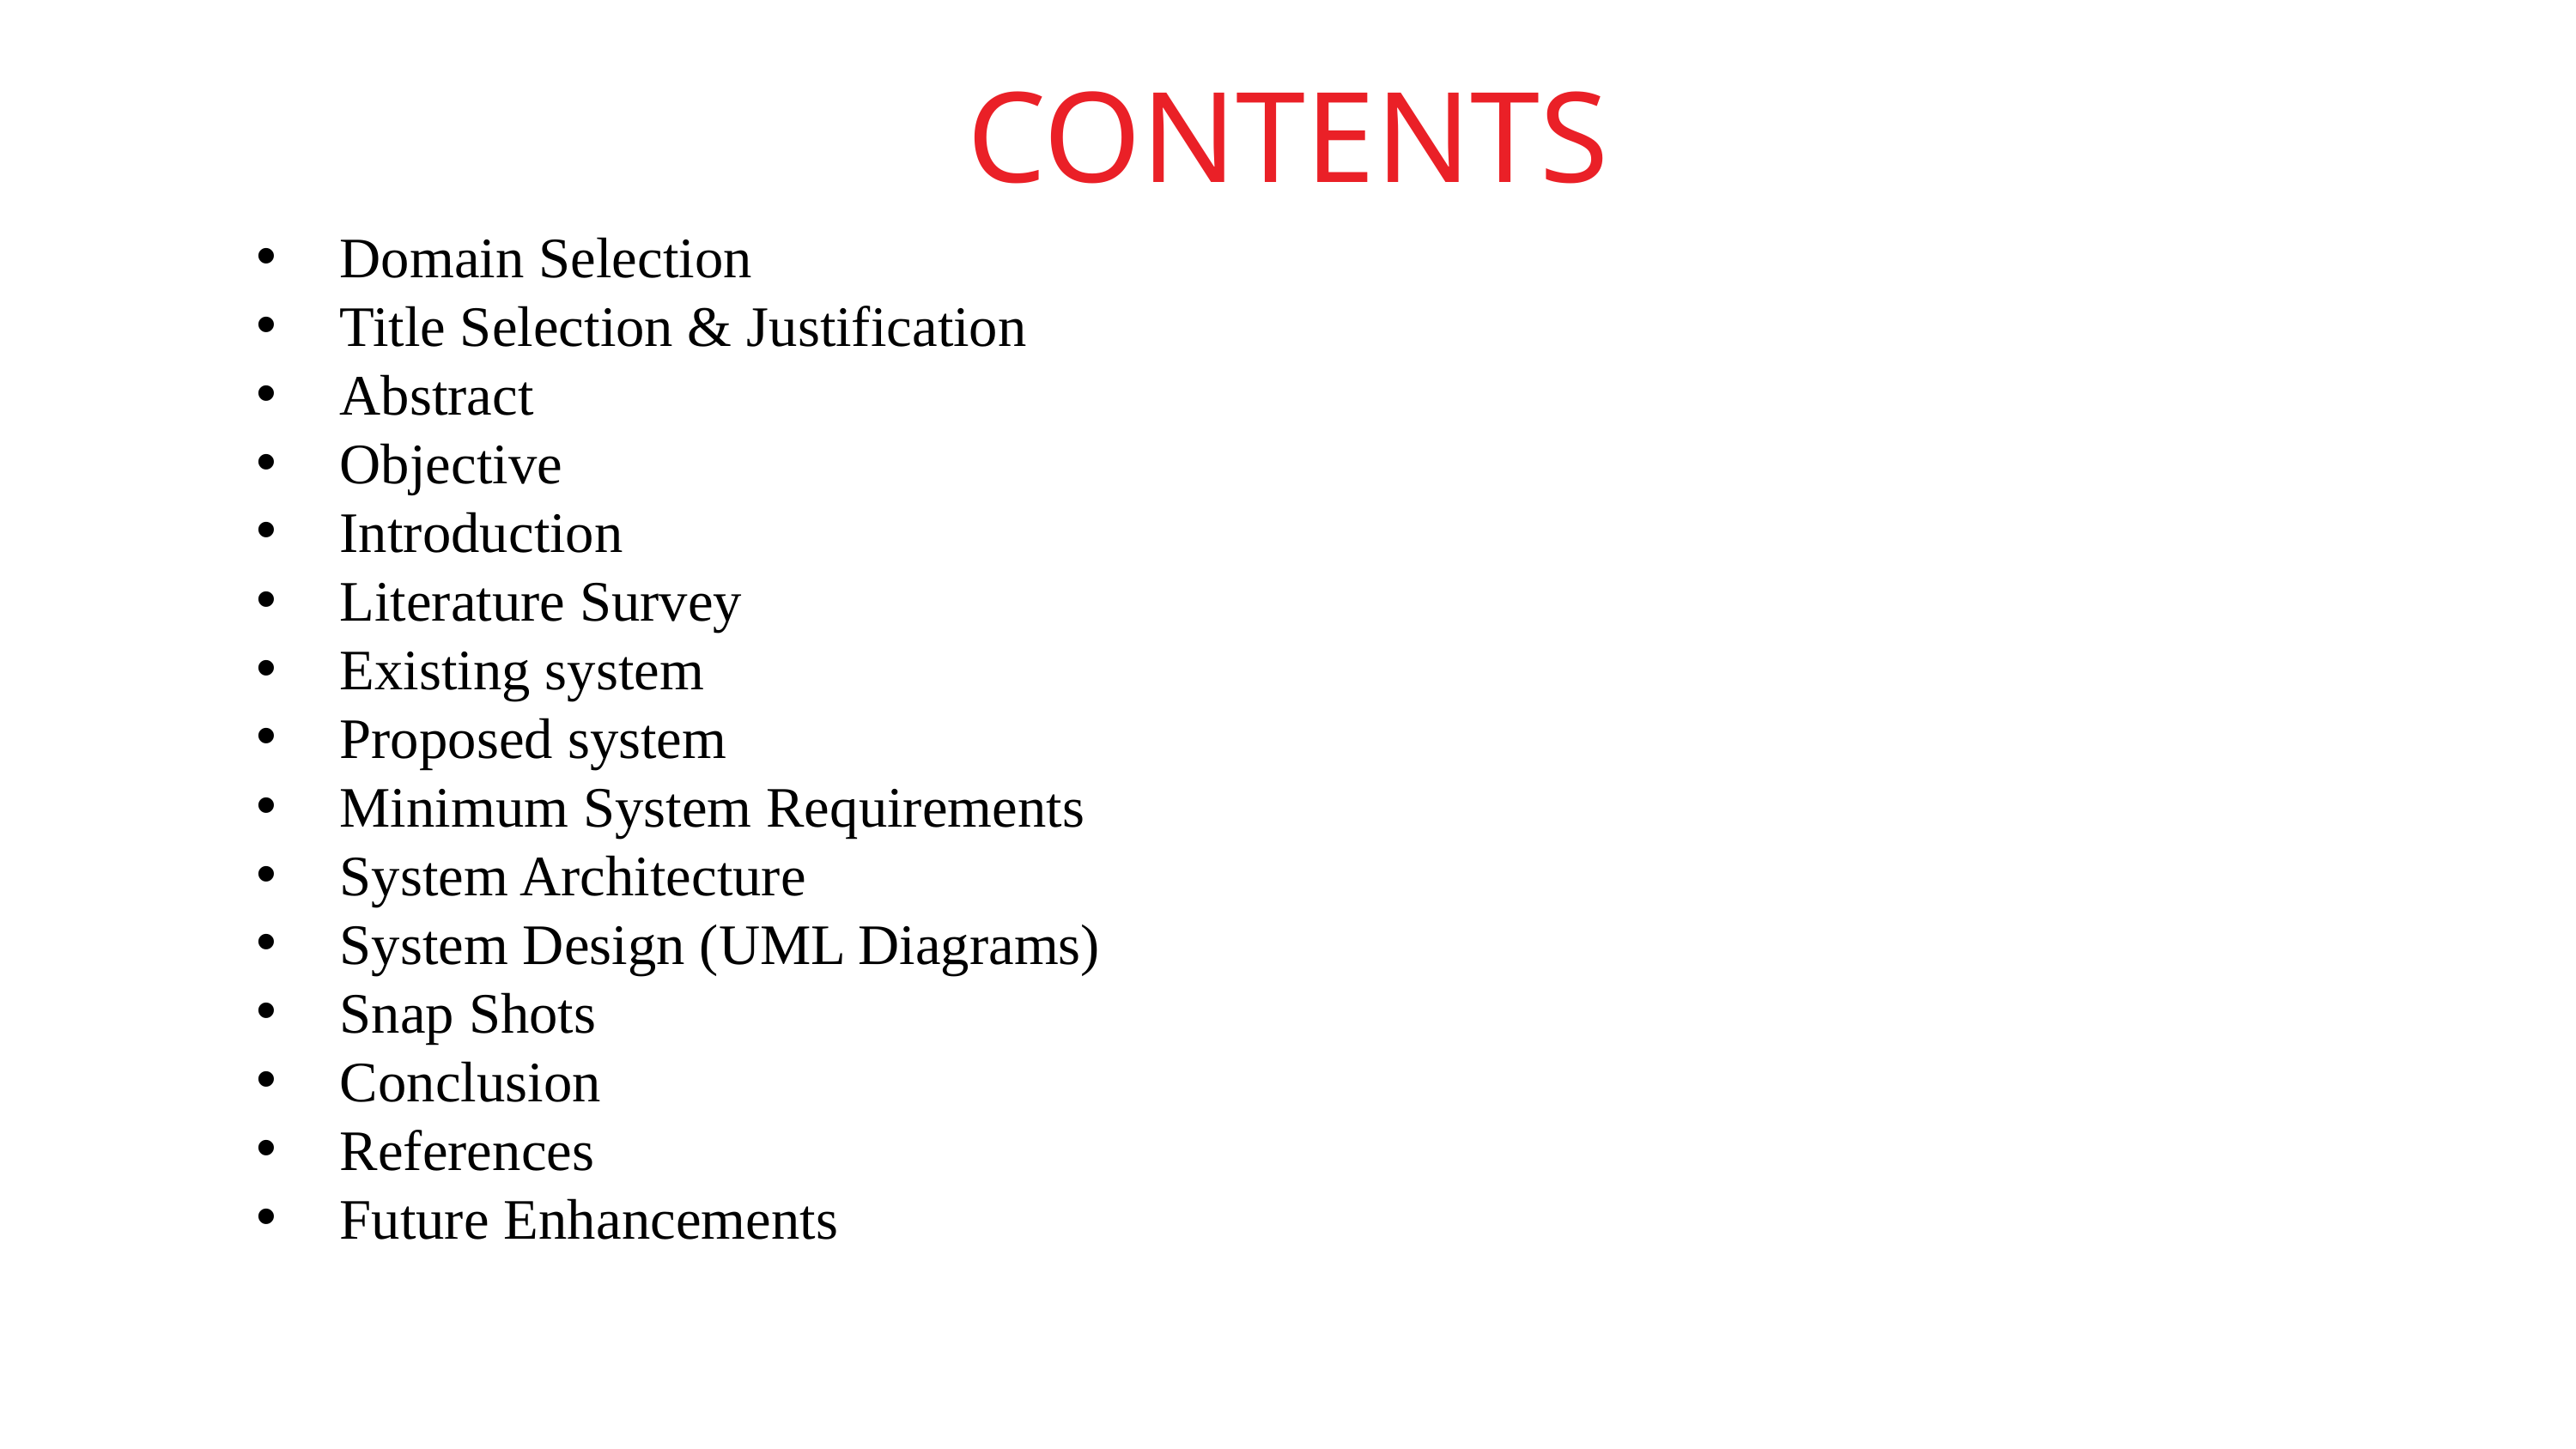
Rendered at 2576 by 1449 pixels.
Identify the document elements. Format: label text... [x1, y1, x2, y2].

text_box Domain Selection Title Selection & Justification Abstract Objective Introduction Literature Survey Existing system Proposed system Minimum System Requirements System Architecture System Design (UML Diagrams) Snap Shots Conclusion References Future Enhancements [173, 221, 2403, 1319]
text_box CONTENTS [932, 29, 1644, 208]
